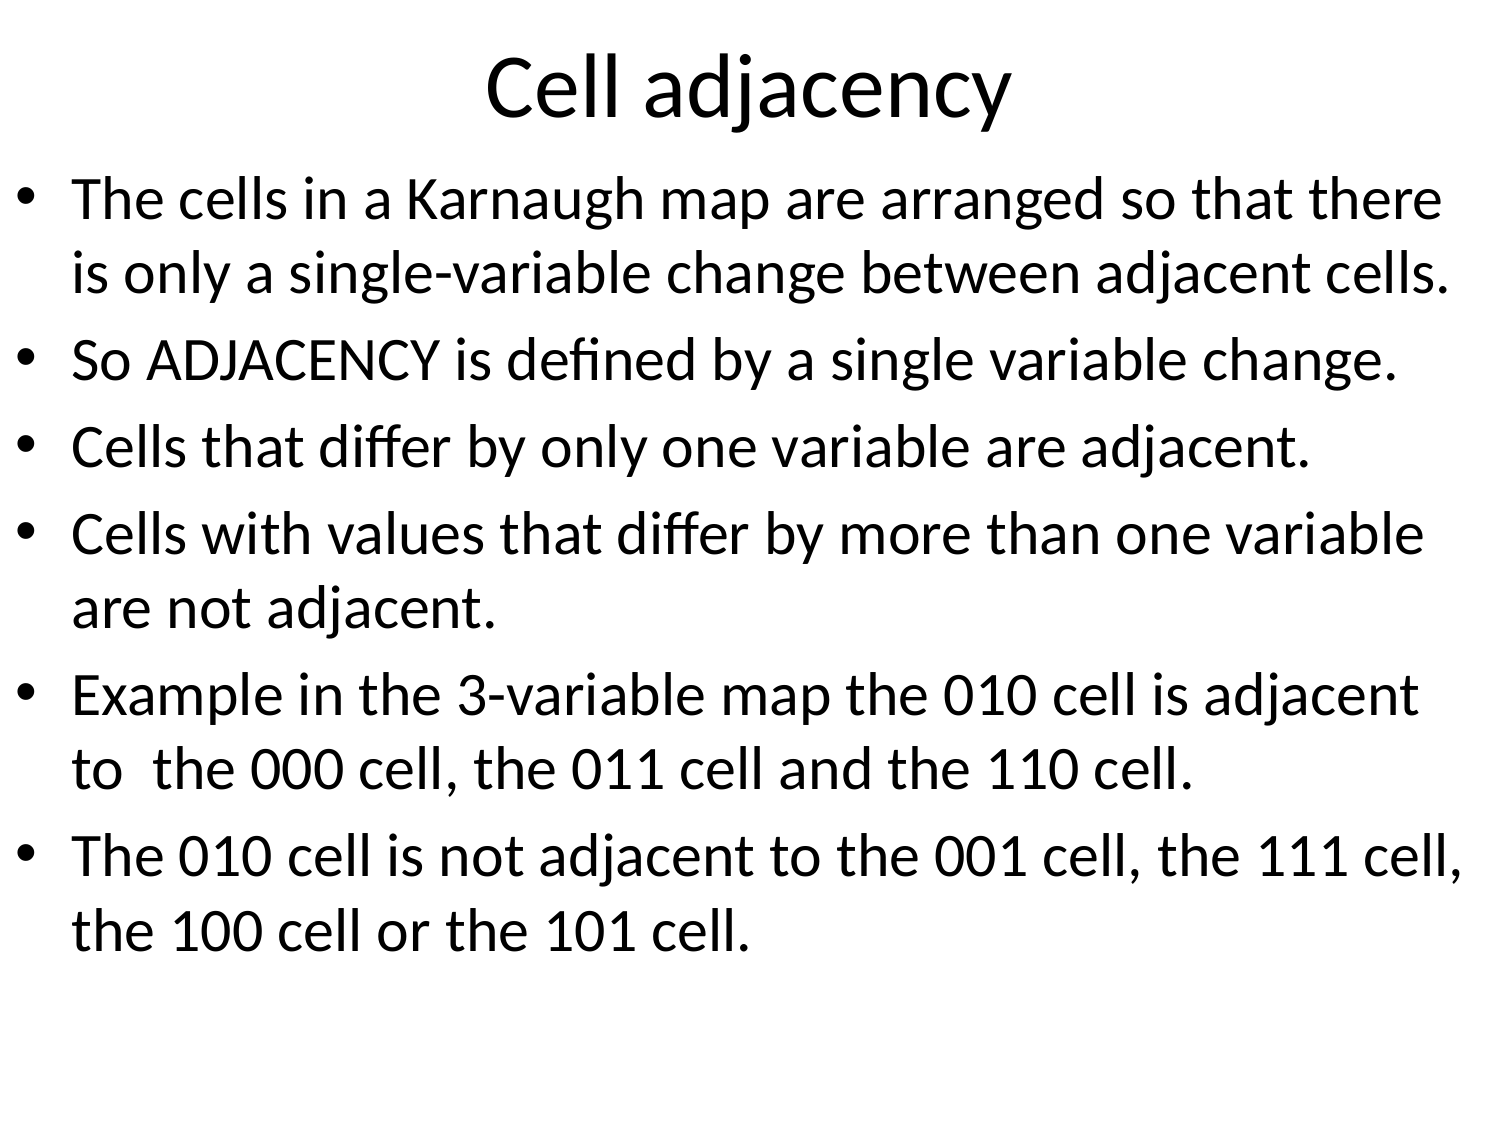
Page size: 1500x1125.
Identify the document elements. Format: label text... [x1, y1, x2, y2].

list The cells in a Karnaugh map are arranged so that there is only a single-variable change between adjacent cells. So ADJACENCY is defined by a single variable change. Cells that differ by only one variable are adjacent. Cells with values that differ by more than one variable are not adjacent. Example in the 3-variable map the 010 cell is adjacent to the 000 cell, the 011 cell and the 110 cell. The 010 cell is not adjacent to the 001 cell, the 111 cell, the 100 cell or the 101 cell. [0, 149, 1500, 1125]
title Cell adjacency [75, 0, 1425, 149]
